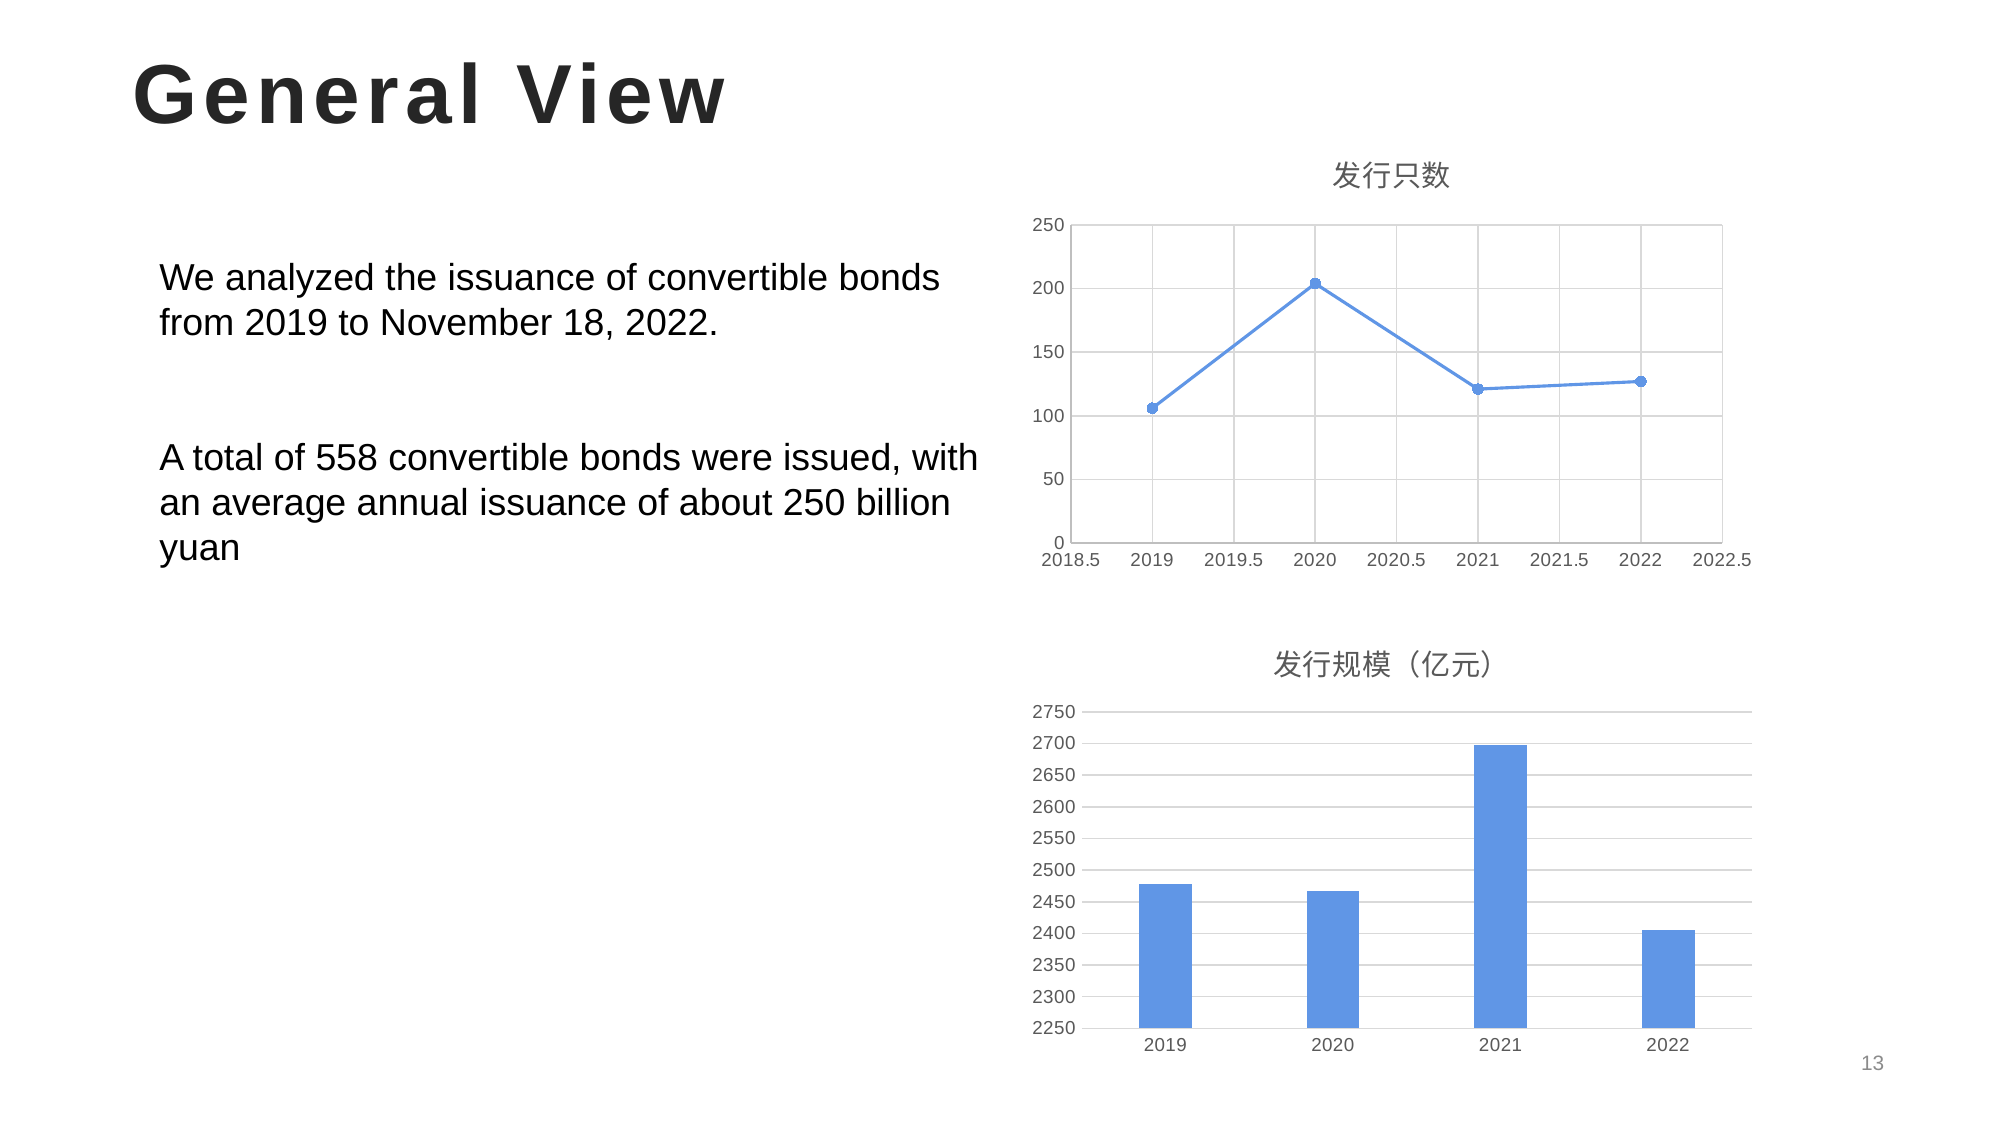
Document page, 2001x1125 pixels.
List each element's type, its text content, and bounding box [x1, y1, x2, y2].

chart [1017, 615, 1768, 1066]
slide_number 13 [1456, 1035, 1900, 1088]
text_box We analyzed the issuance of convertible bonds from 2019 to November 18, 2022. A total of 558 convertible bonds were issued, with an average annual issuance of about 250 billion yuan [144, 245, 1000, 576]
text_box General View [117, 31, 1876, 148]
chart [1017, 129, 1768, 580]
